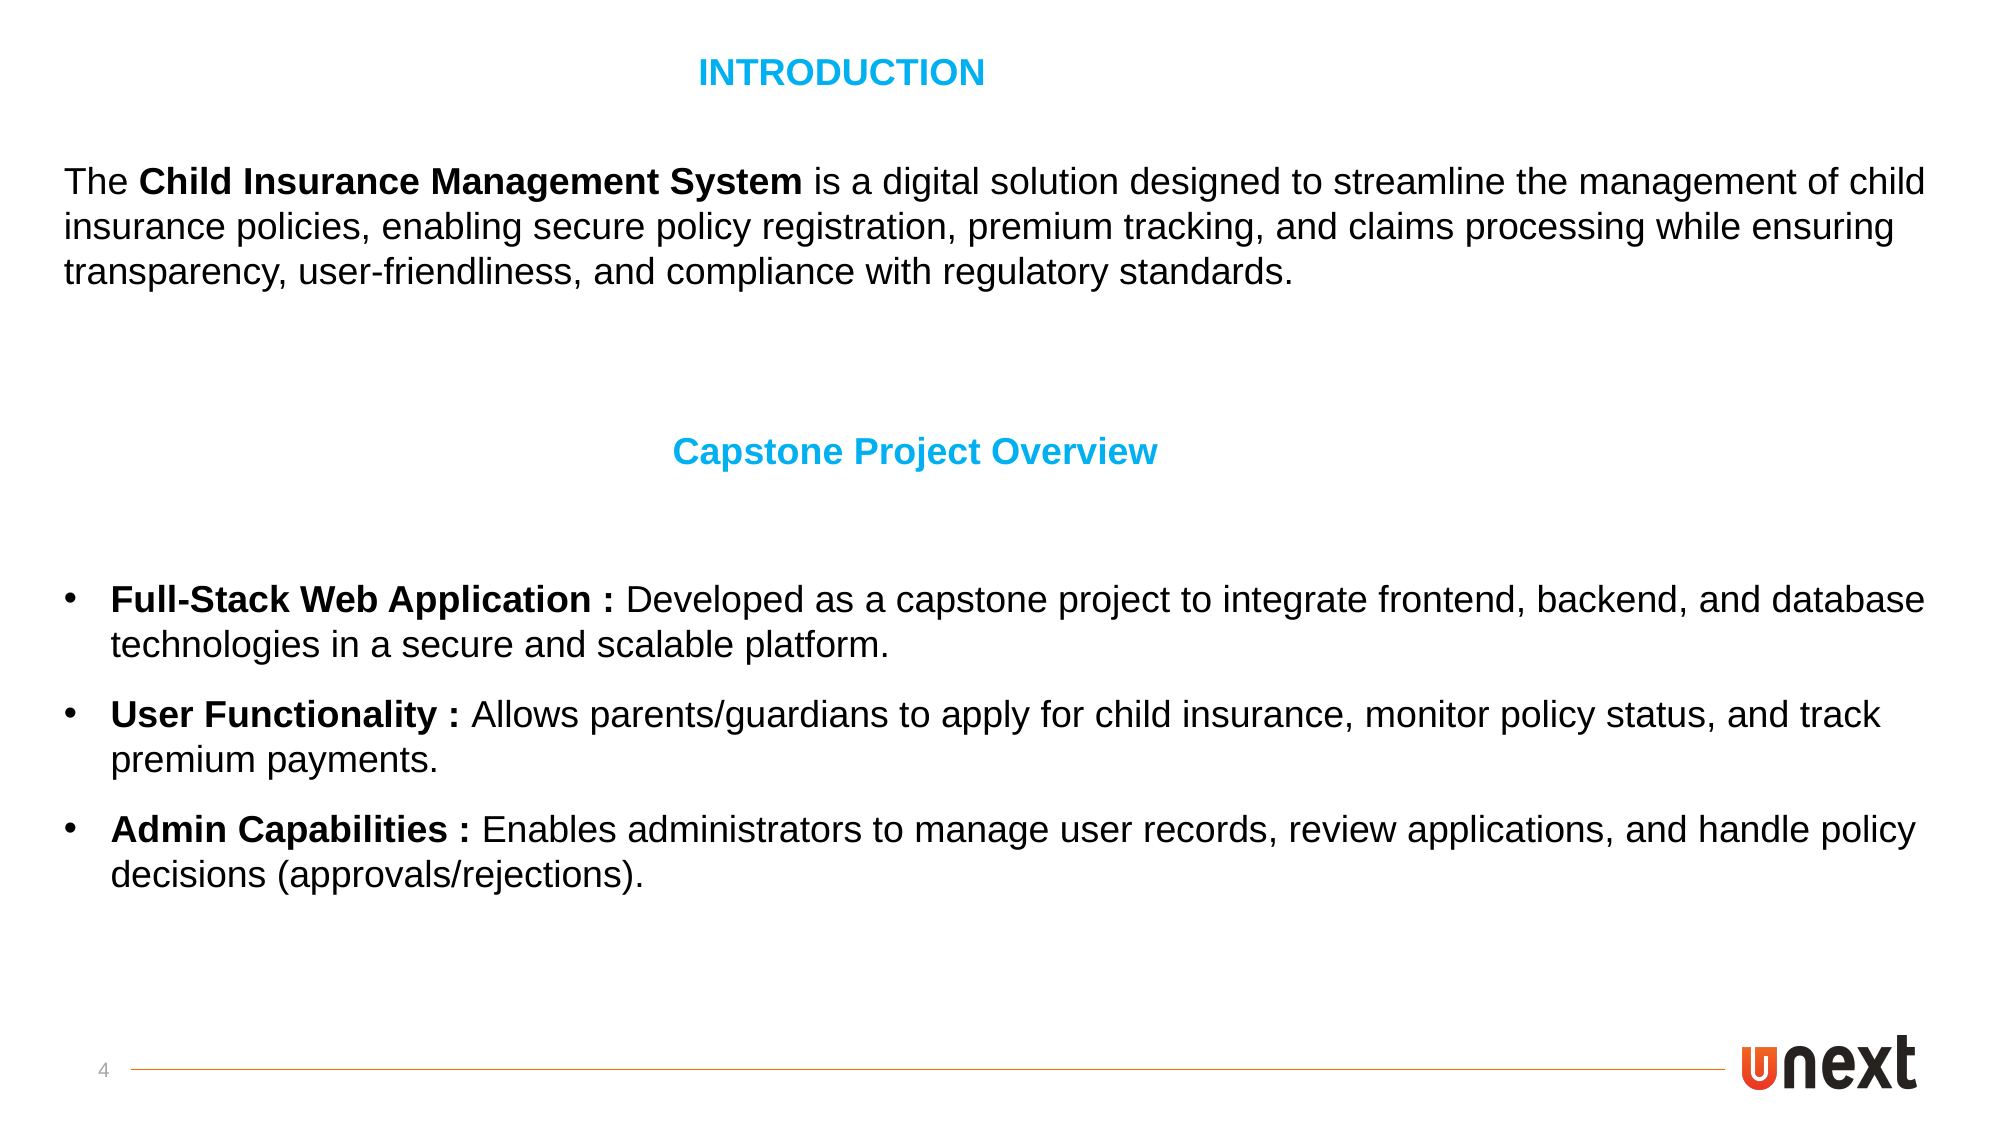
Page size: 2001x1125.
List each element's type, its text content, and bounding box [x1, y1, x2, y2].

text_box INTRODUCTION [683, 40, 1014, 101]
text_box The Child Insurance Management System is a digital solution designed to streamline the management of child insurance policies, enabling secure policy registration, premium tracking, and claims processing while ensuring transparency, user-friendliness, and compliance with regulatory standards. Capstone Project Overview Full-Stack Web Application : Developed as a capstone project to integrate frontend, backend, and database technologies in a secure and scalable platform. User Functionality : Allows parents/guardians to apply for child insurance, monitor policy status, and track premium payments. Admin Capabilities : Enables administrators to manage user records, review applications, and handle policy decisions (approvals/rejections). [48, 149, 1954, 903]
slide_number 4 [48, 1047, 110, 1091]
picture [1742, 1035, 1917, 1090]
